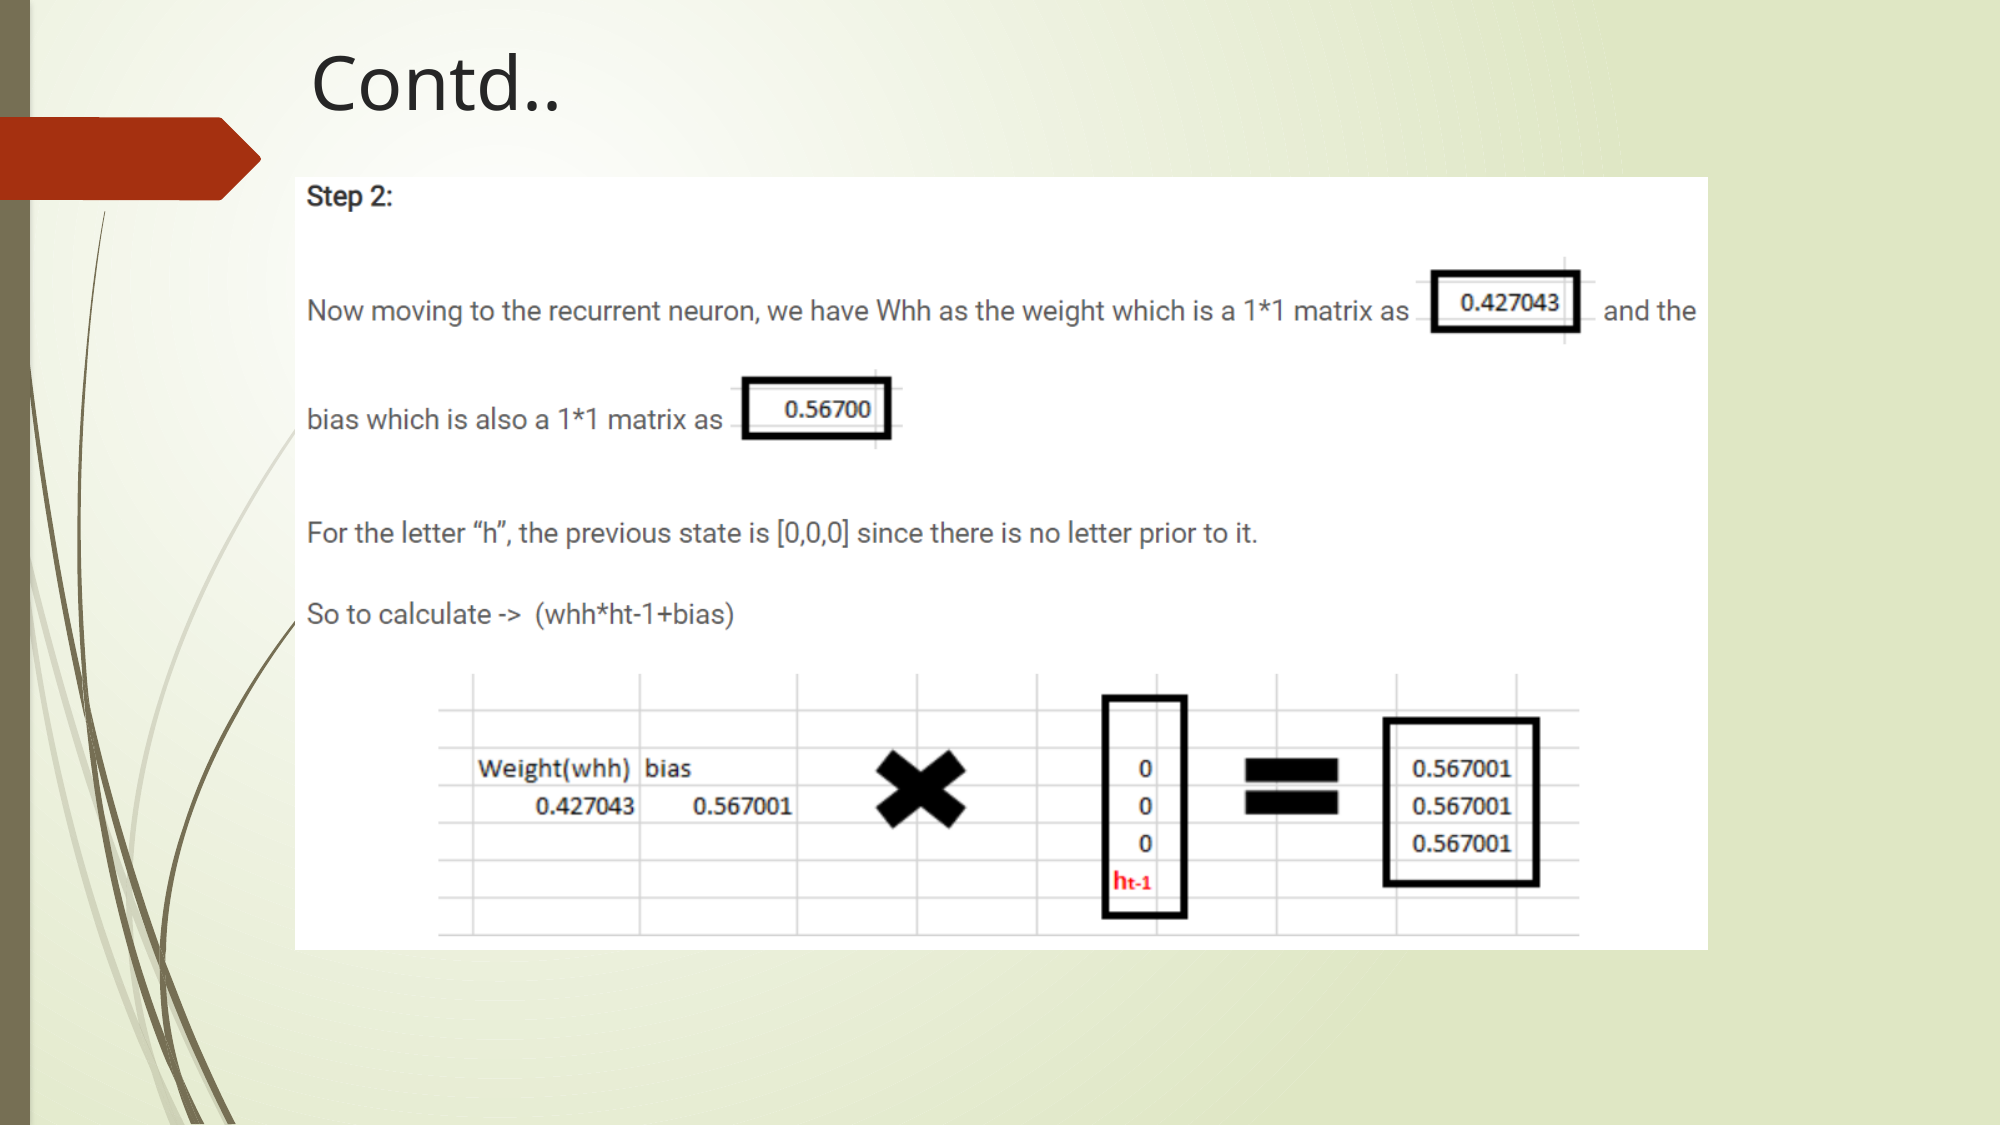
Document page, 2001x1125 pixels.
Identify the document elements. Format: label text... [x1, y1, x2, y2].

title Contd.. [295, 27, 1758, 140]
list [295, 177, 1709, 951]
